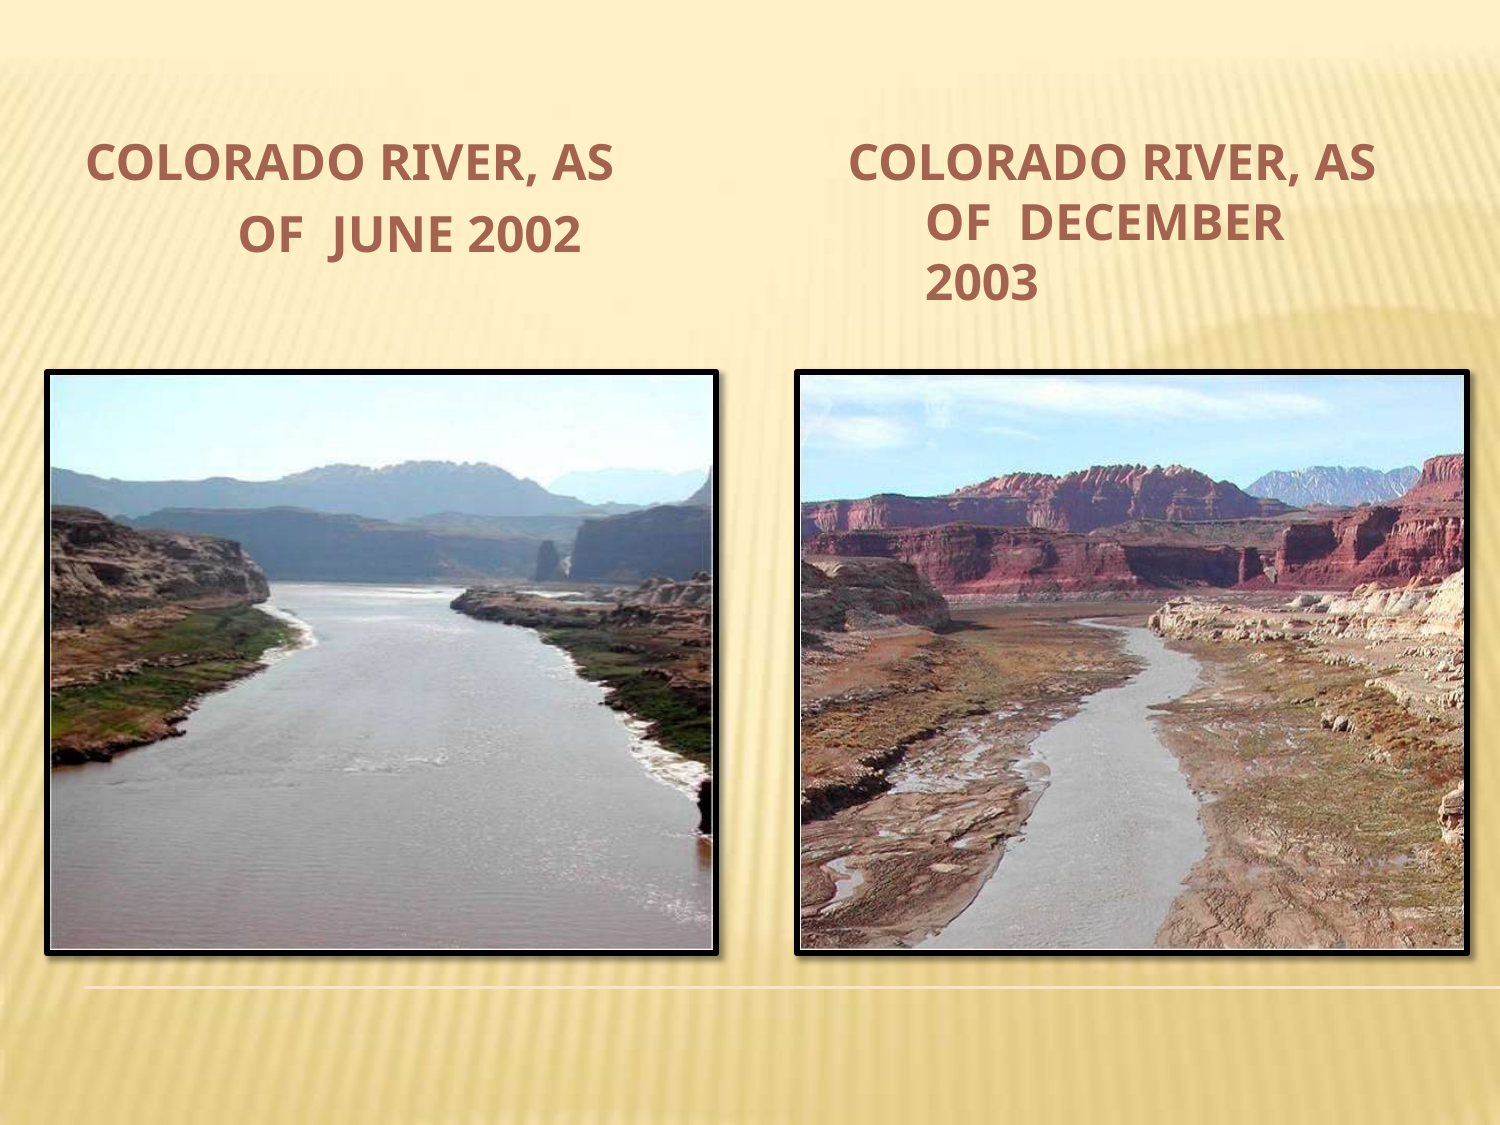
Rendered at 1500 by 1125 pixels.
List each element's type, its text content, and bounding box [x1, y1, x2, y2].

text_box [46, 371, 717, 954]
picture [0, 0, 1500, 1125]
text_box [789, 364, 1484, 970]
text_box COLORADO RIVER, AS OF DECEMBER 2003 [845, 128, 1392, 311]
text_box [39, 364, 733, 970]
text_box [796, 371, 1468, 954]
title COLORADO RIVER, AS OF JUNE 2002 [83, 116, 630, 307]
